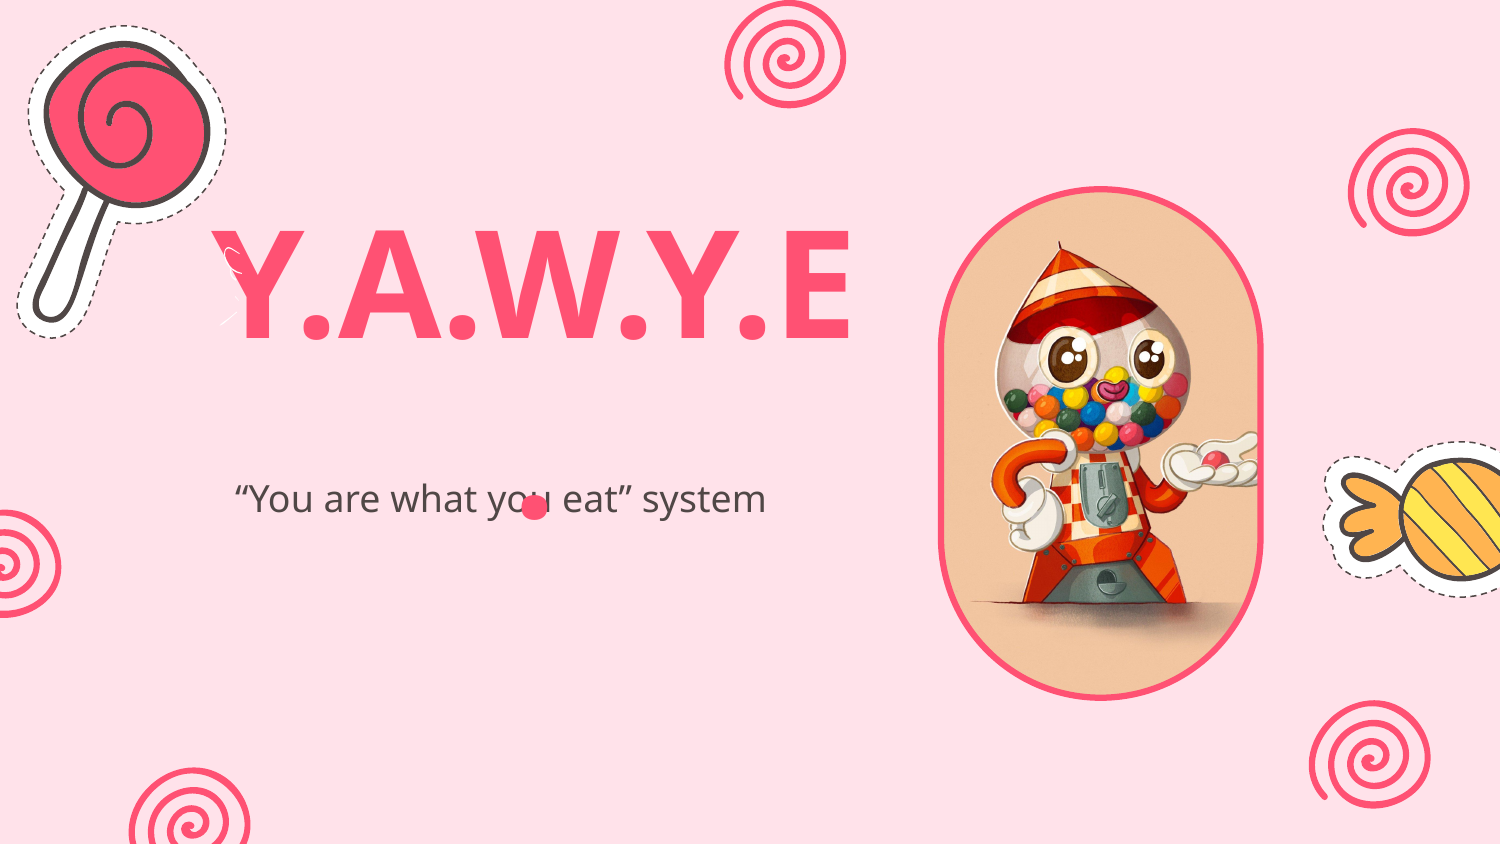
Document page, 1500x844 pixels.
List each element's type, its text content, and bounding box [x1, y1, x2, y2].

text_box [229, 269, 237, 281]
picture [940, 188, 1261, 698]
title Y.A.W.Y.E. [184, 301, 884, 437]
list “You are what you eat” system [184, 460, 818, 543]
